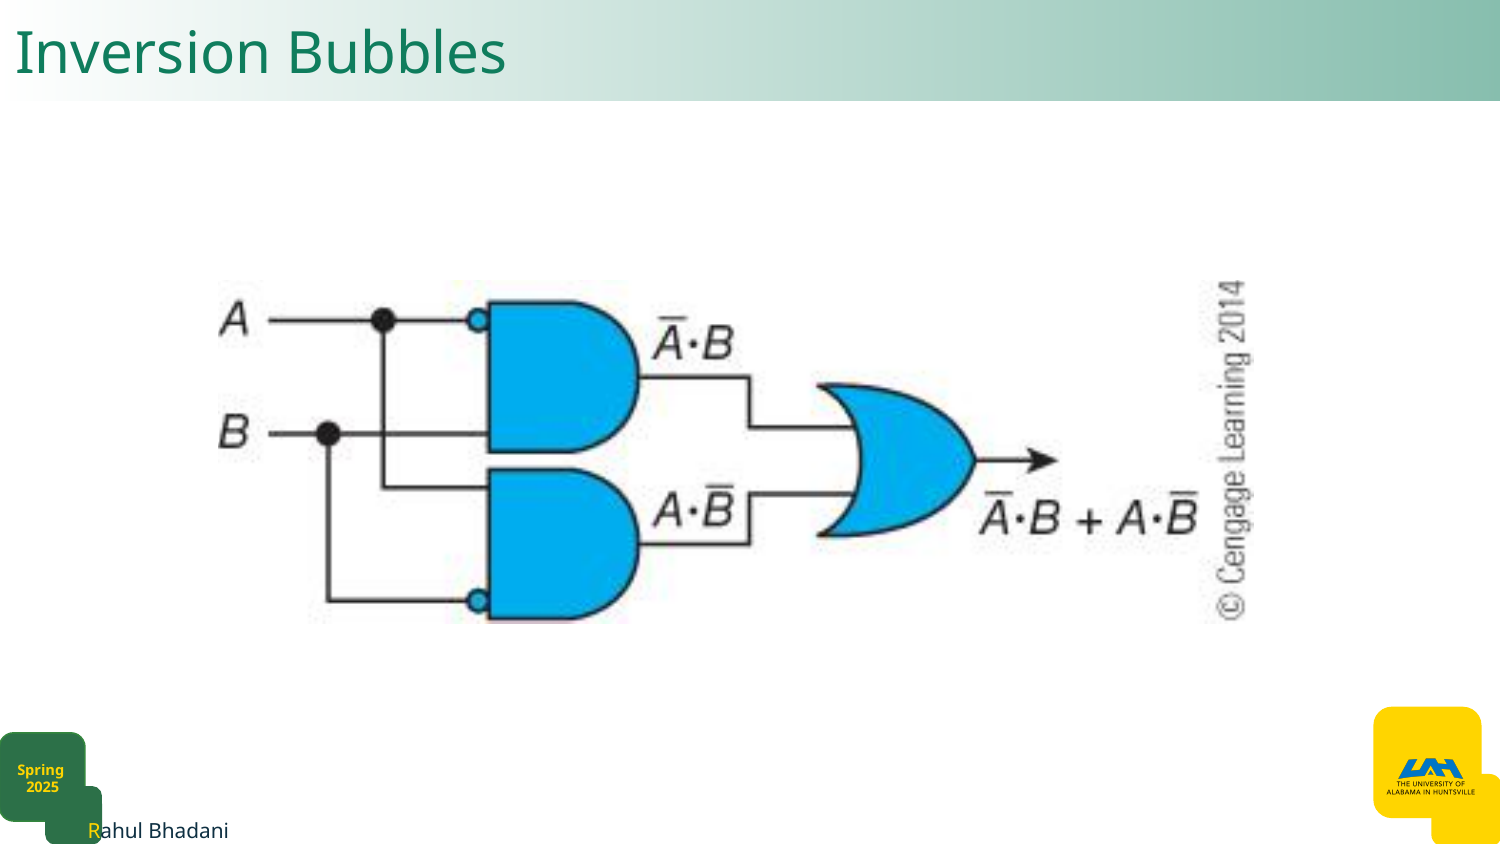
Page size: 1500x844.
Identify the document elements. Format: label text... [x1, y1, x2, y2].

title Inversion Bubbles [0, 0, 1500, 101]
picture [1386, 758, 1475, 795]
picture [217, 280, 1255, 624]
